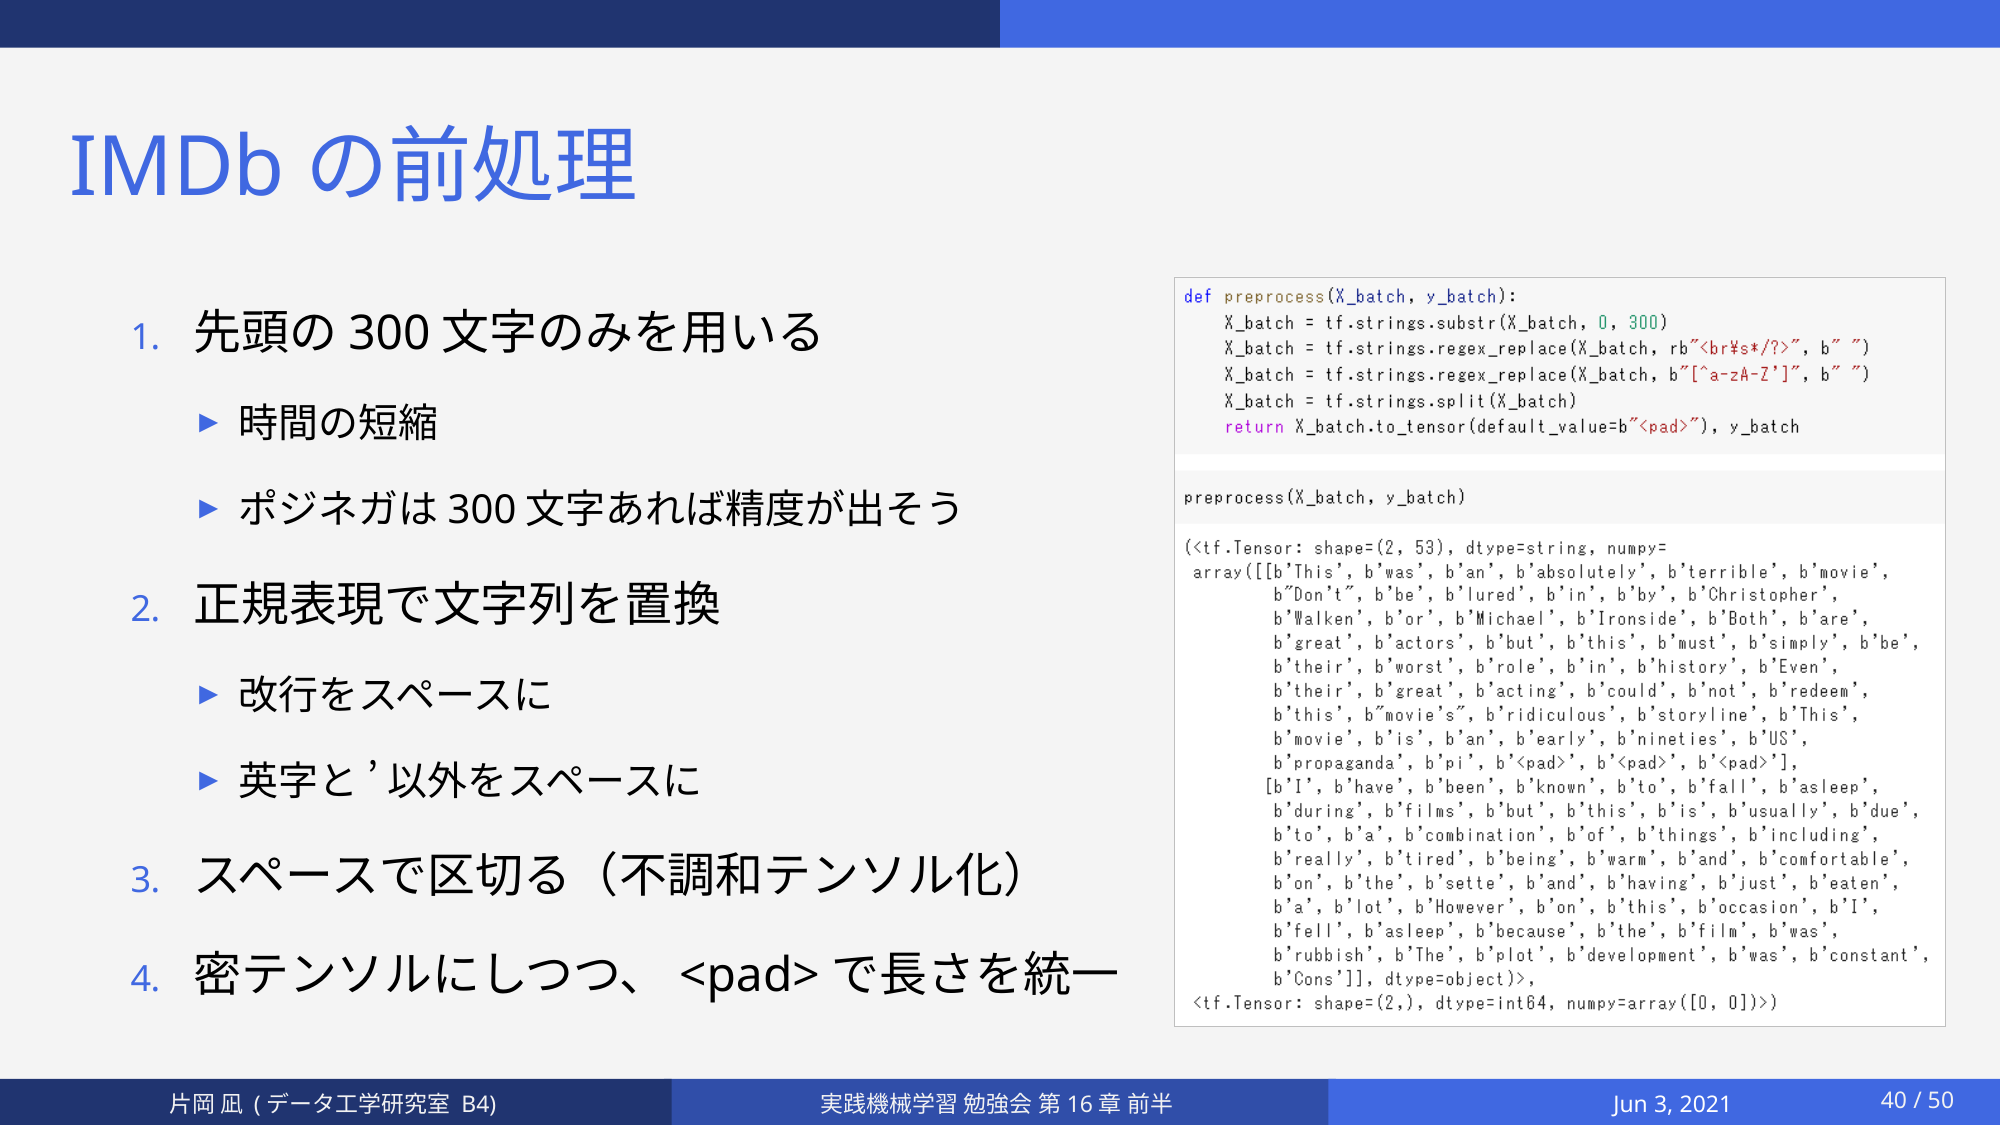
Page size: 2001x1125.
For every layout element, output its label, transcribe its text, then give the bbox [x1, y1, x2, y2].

list 先頭の300文字のみを用いる 時間の短縮 ポジネガは300文字あれば精度が出そう 正規表現で文字列を置換 改行をスペースに 英字と ’ 以外をスペースに スペースで区切る（不調和テンソル化） 密テンソルにしつつ、<pad>で長さを統一 [115, 277, 1174, 1013]
title IMDbの前処理 [54, 59, 1893, 277]
picture [1174, 276, 1946, 1027]
